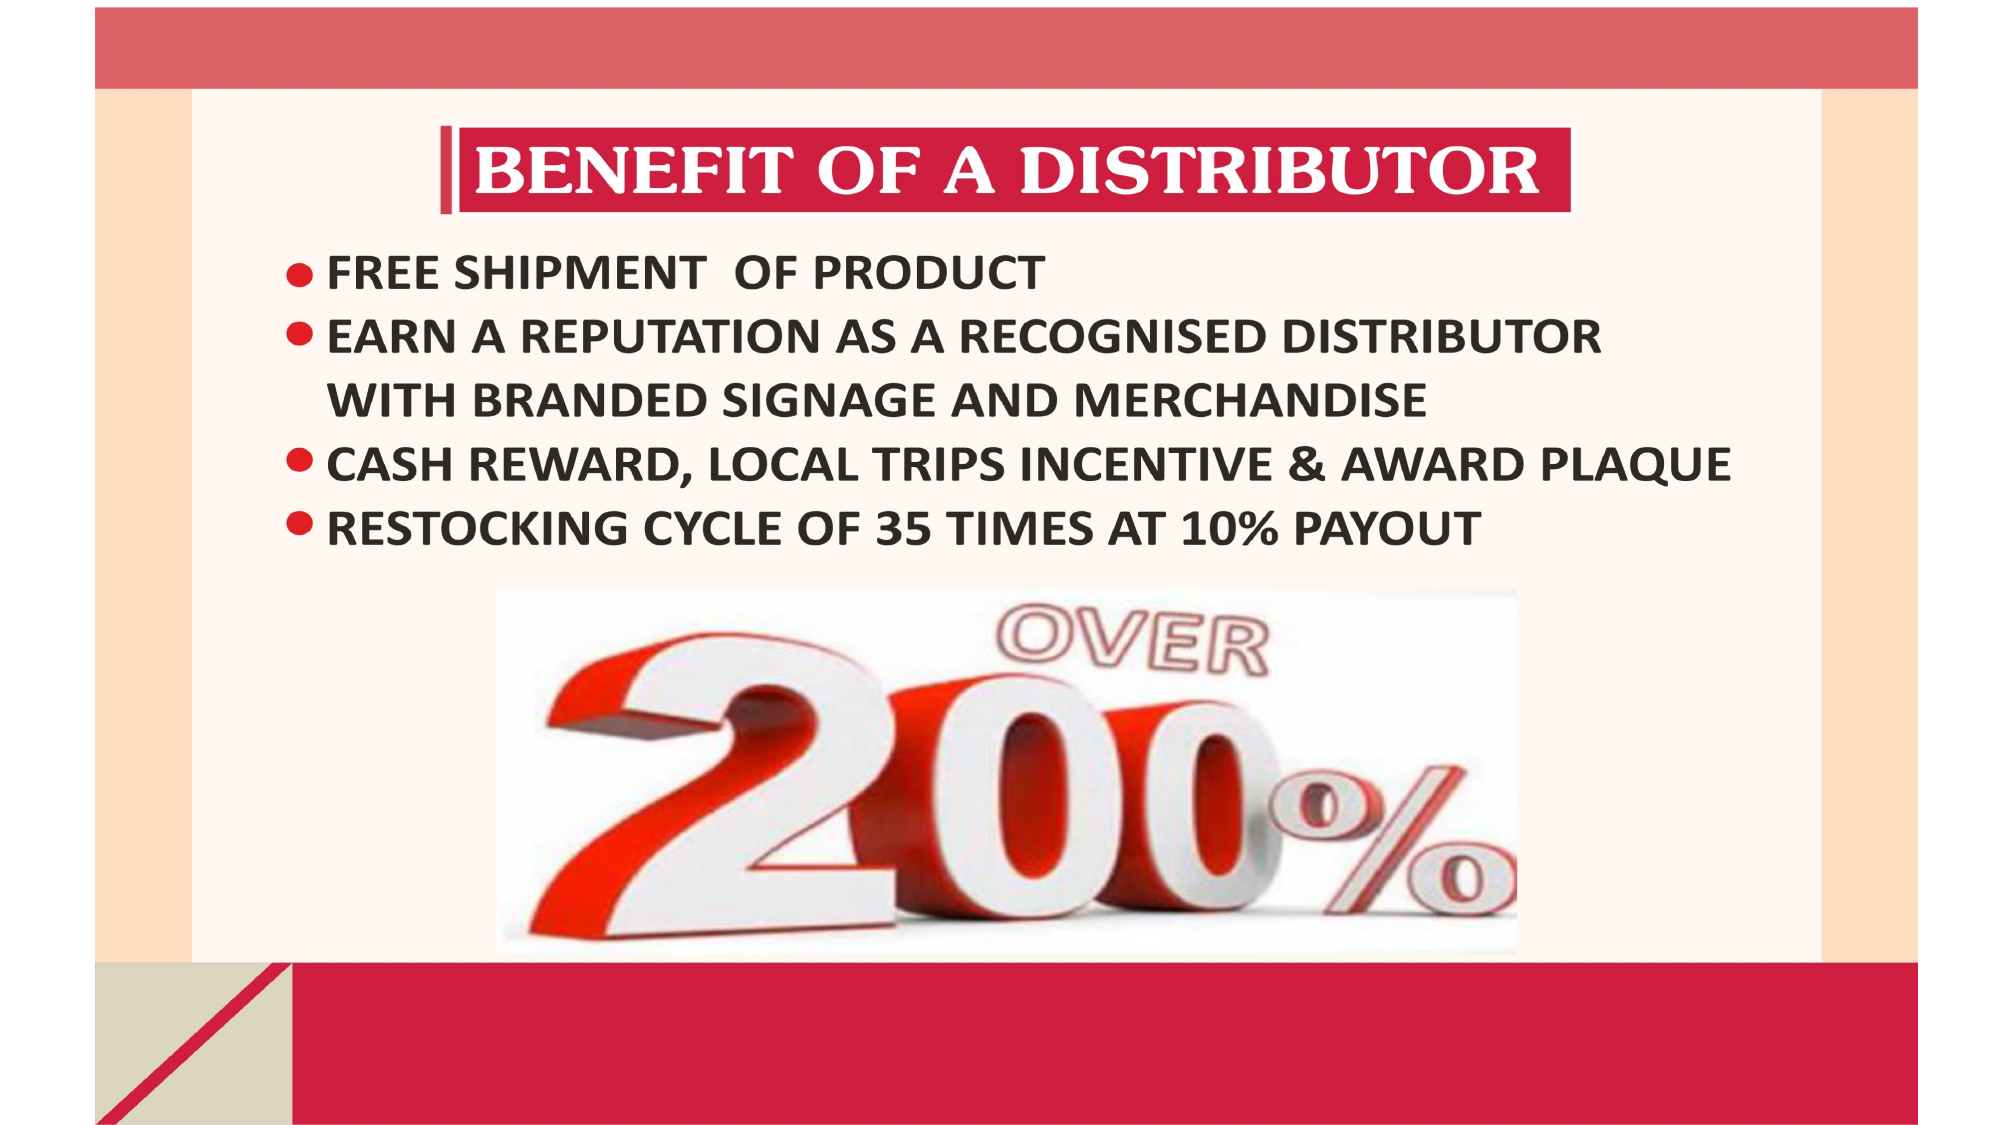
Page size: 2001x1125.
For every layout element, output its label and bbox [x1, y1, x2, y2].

list [95, 7, 1918, 1125]
